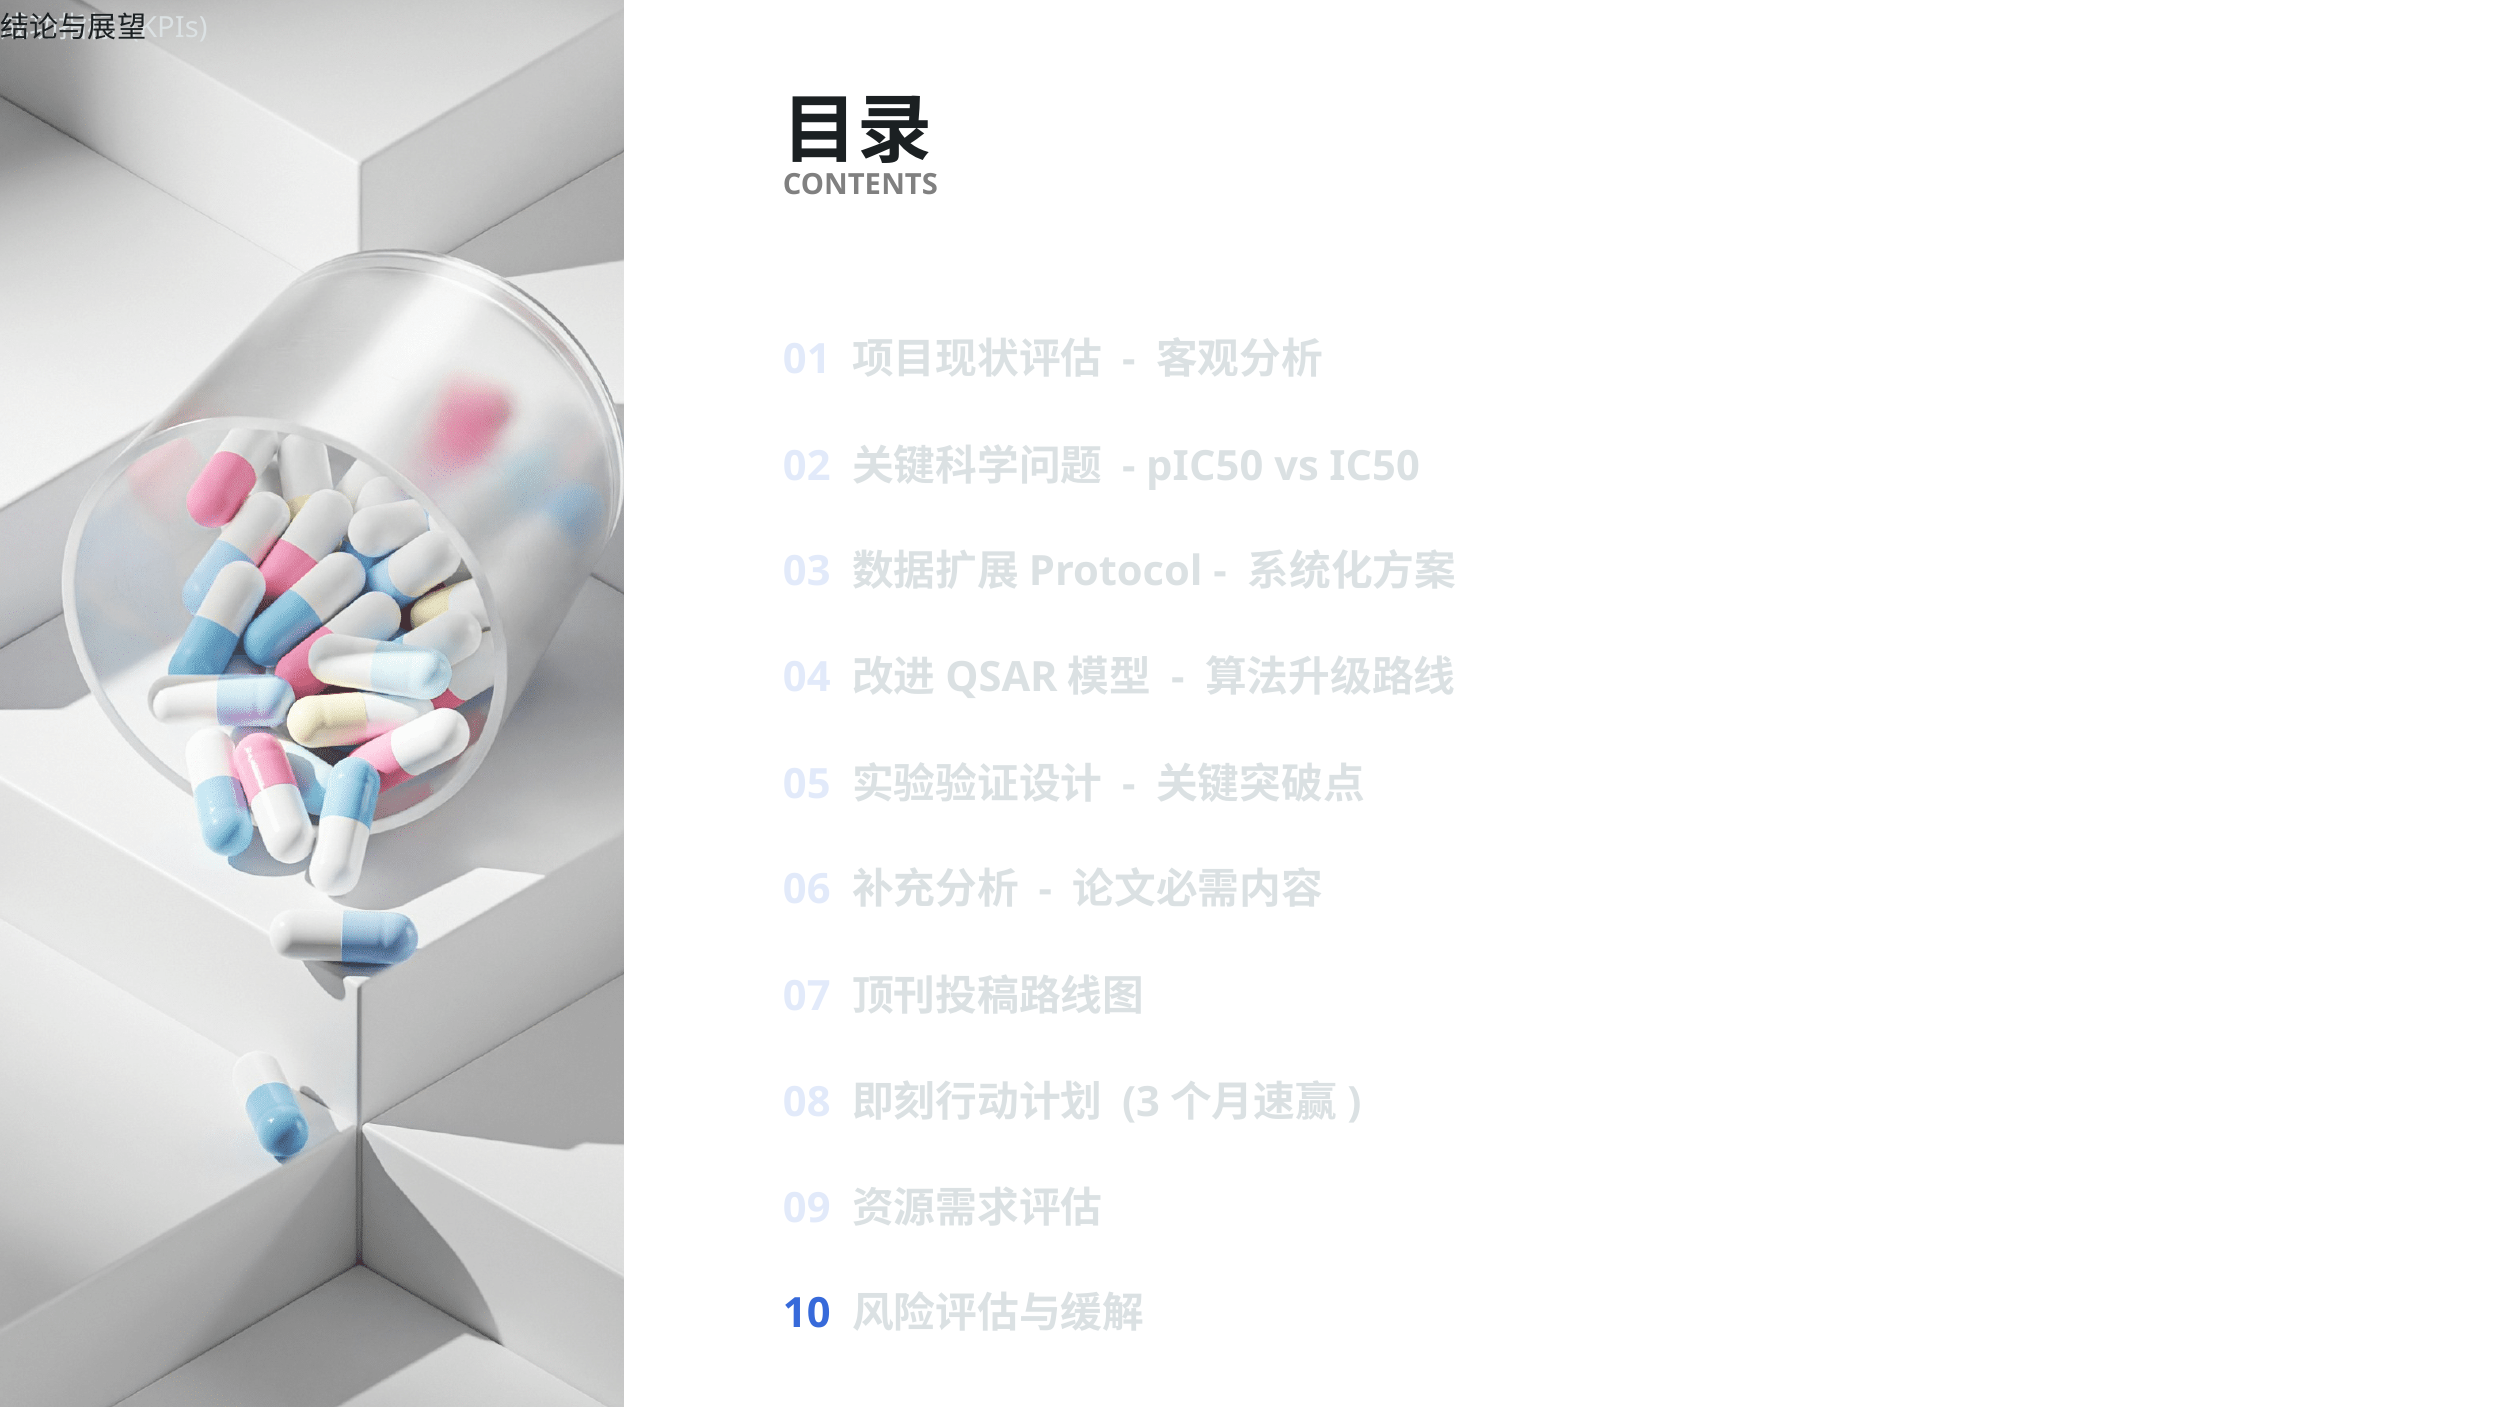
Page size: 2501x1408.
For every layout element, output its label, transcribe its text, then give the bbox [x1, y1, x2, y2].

text_box 实验验证设计 - 关键突破点 [851, 736, 2336, 815]
text_box 10 [783, 1266, 845, 1344]
text_box 02 [783, 418, 851, 497]
text_box 06 [782, 841, 849, 920]
text_box 04 [782, 630, 852, 708]
text_box 数据扩展Protocol - 系统化方案 [851, 523, 2336, 602]
text_box 补充分析 - 论文必需内容 [851, 841, 2336, 920]
text_box 风险评估与缓解 [851, 1266, 2336, 1344]
text_box 关键科学问题 - pIC50 vs IC50 [851, 418, 2336, 497]
text_box 改进QSAR模型 - 算法升级路线 [852, 630, 2336, 708]
text_box 05 [782, 736, 849, 815]
text_box 09 [783, 1161, 851, 1239]
text_box 即刻行动计划 (3个月速赢) [851, 1054, 2336, 1133]
picture [0, 0, 624, 1407]
text_box CONTENTS [783, 150, 986, 207]
text_box 资源需求评估 [851, 1161, 2336, 1239]
text_box 07 [783, 948, 846, 1026]
text_box 01 [782, 311, 834, 390]
text_box 03 [782, 523, 849, 602]
text_box 目录 [782, 58, 1008, 171]
text_box 顶刊投稿路线图 [851, 948, 2336, 1026]
text_box 08 [783, 1054, 851, 1133]
text_box 项目现状评估 - 客观分析 [851, 311, 2336, 390]
